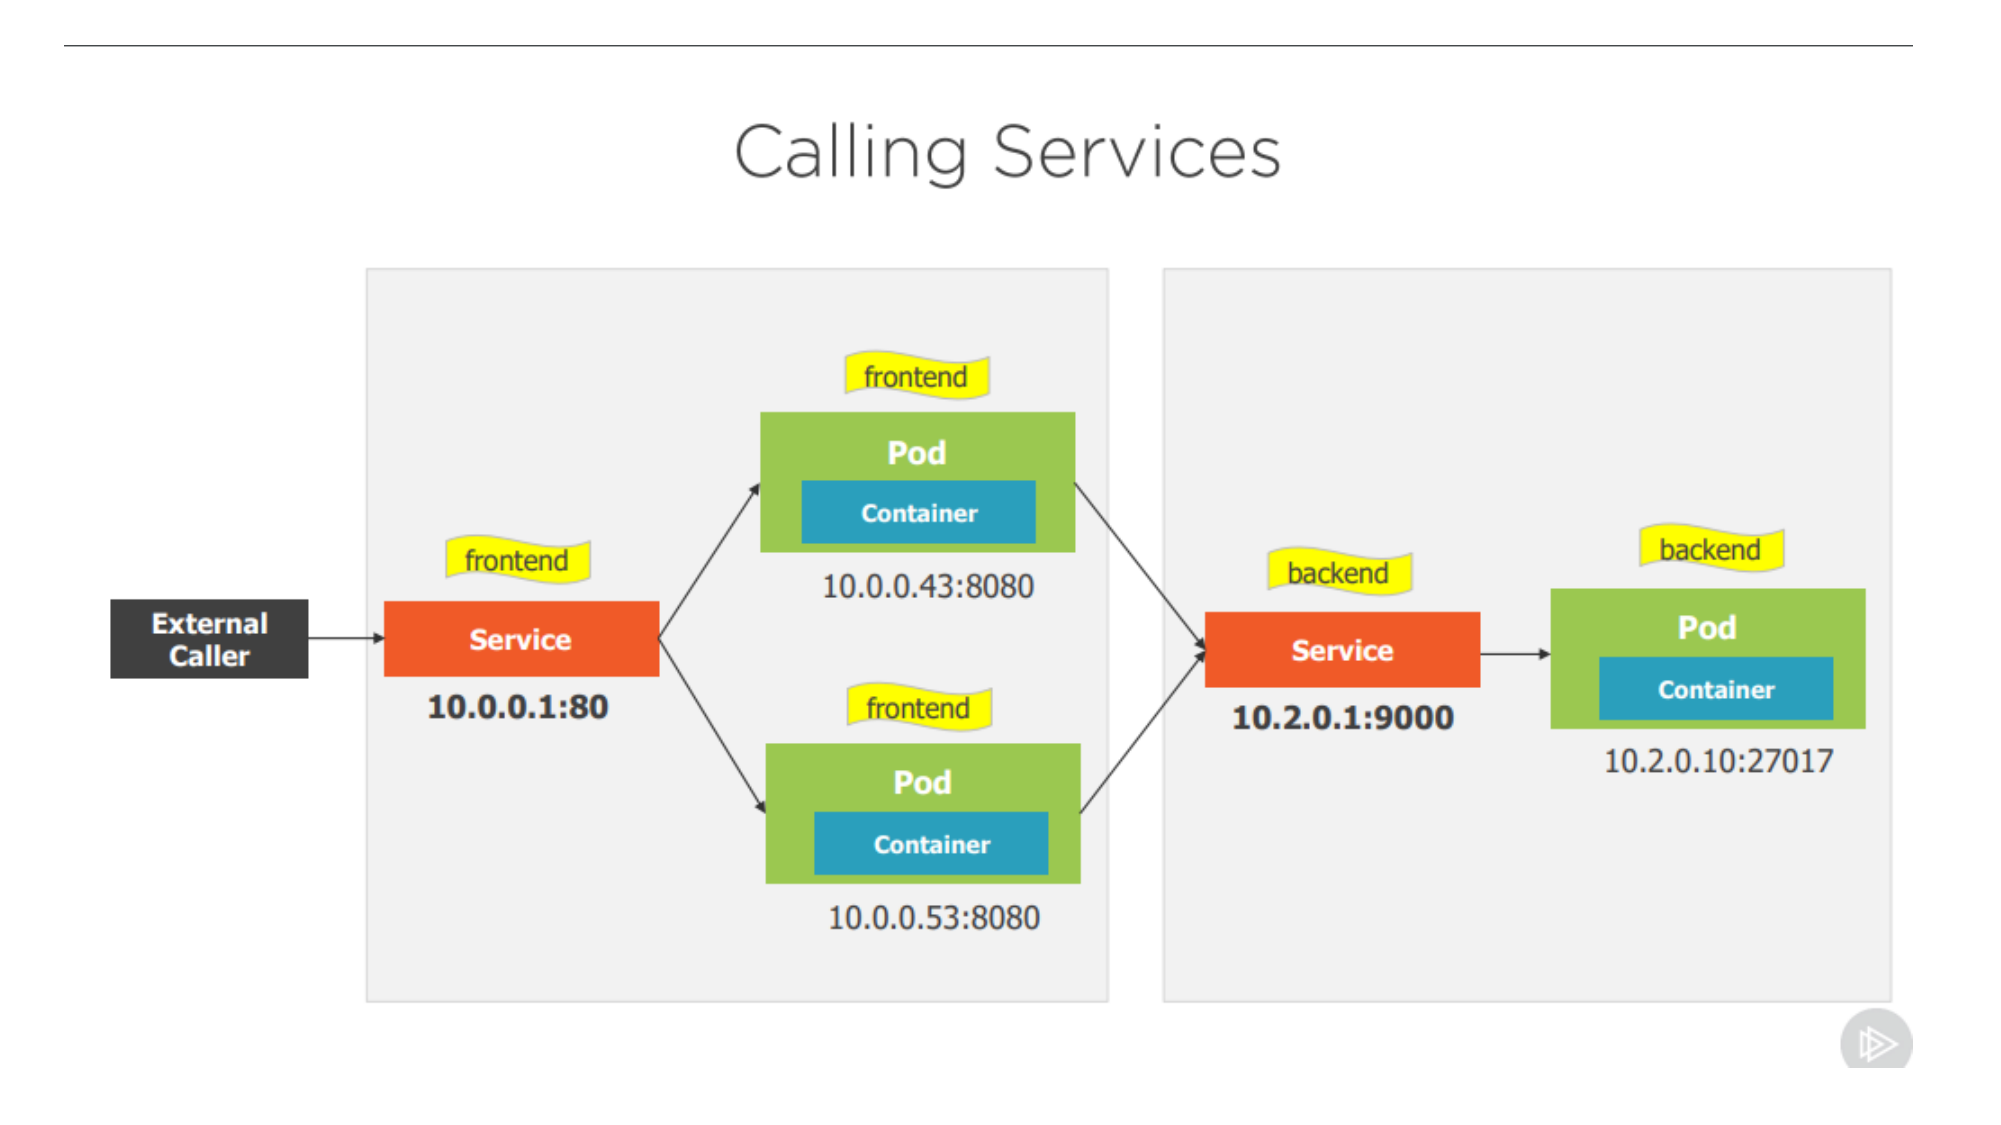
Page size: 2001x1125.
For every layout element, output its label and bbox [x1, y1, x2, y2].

picture [64, 45, 1913, 1068]
